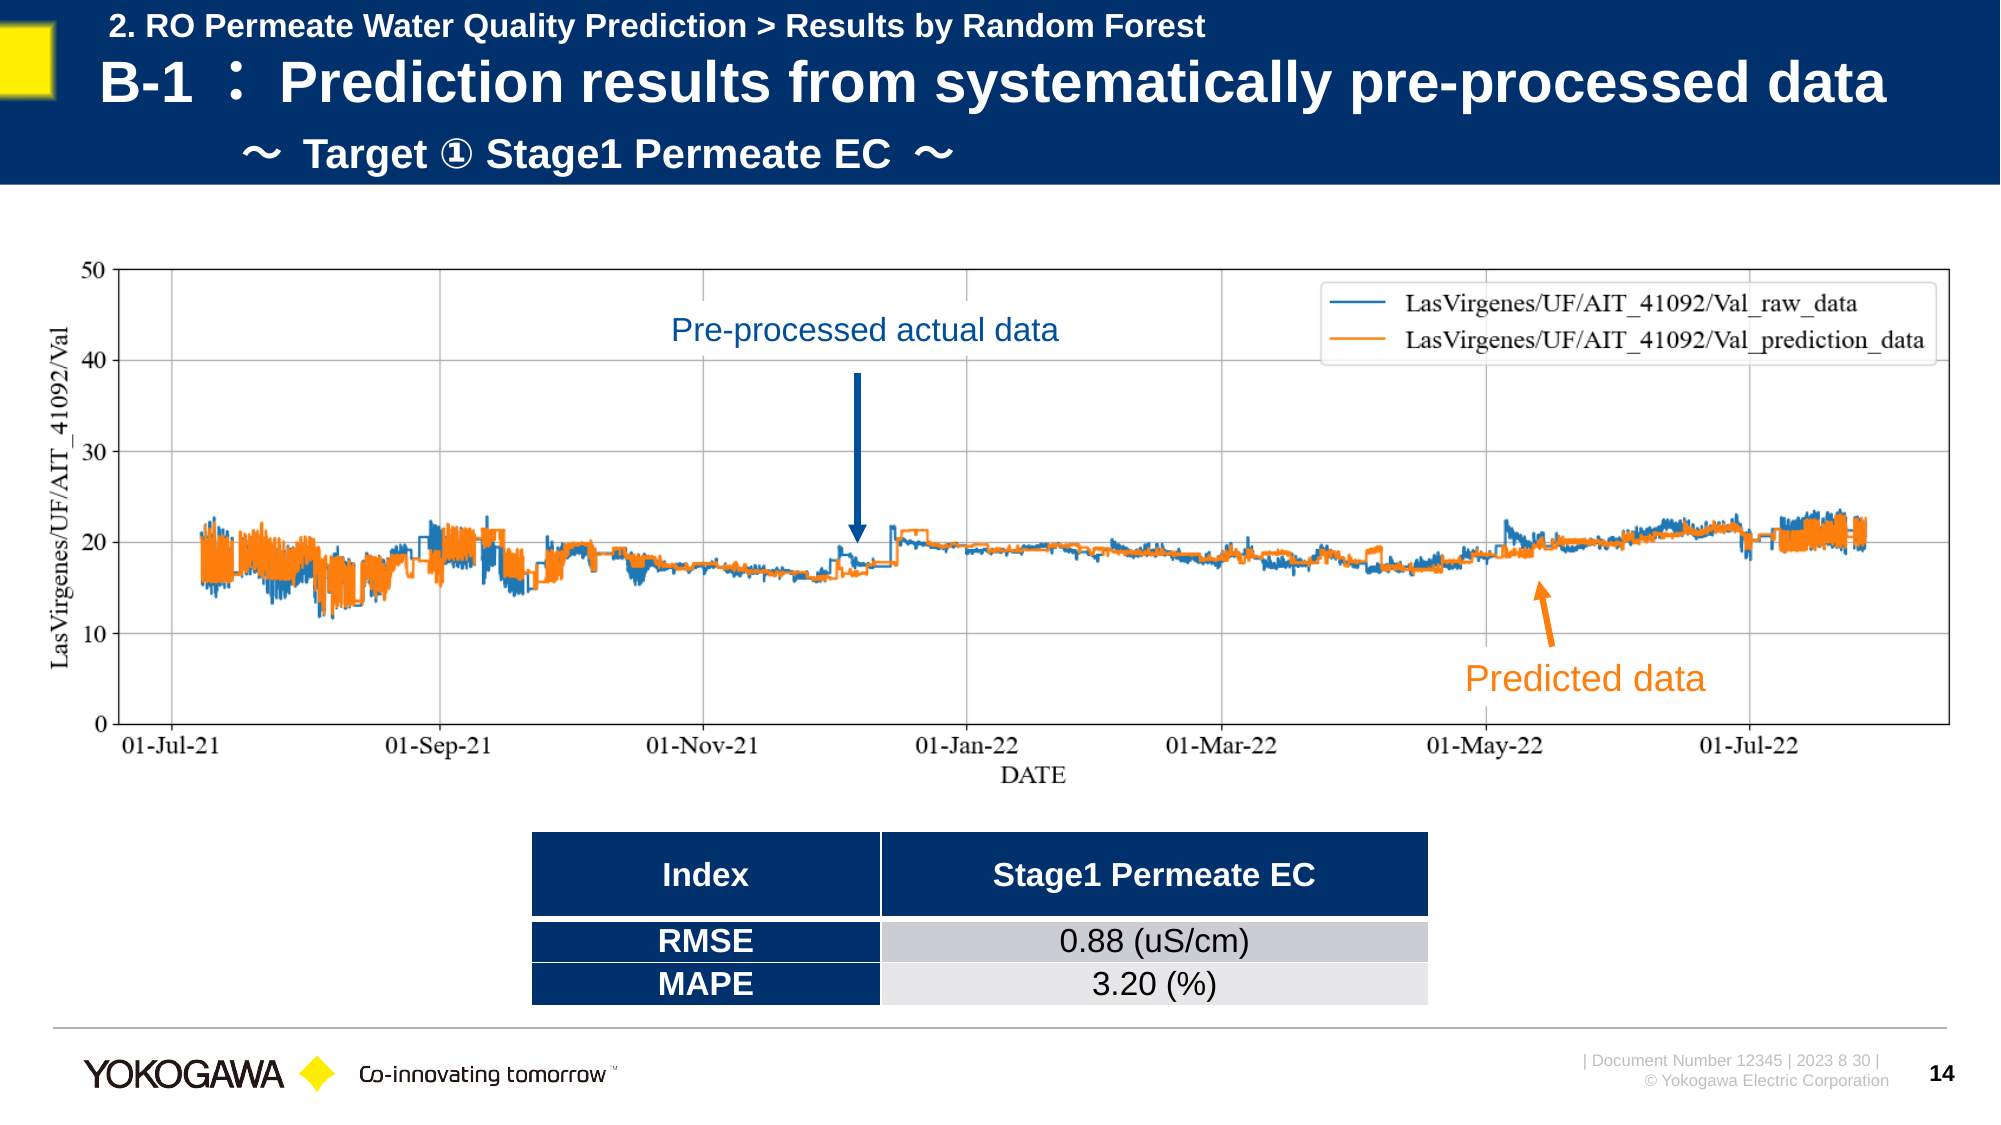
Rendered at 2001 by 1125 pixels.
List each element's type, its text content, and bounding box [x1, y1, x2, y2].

picture [0, 6, 69, 115]
table_header Stage1 Permeate EC [882, 832, 1428, 916]
table_cell 0.88 (uS/cm) [882, 922, 1428, 962]
table_cell 3.20 (%) [882, 963, 1428, 1005]
table_cell MAPE [532, 963, 880, 1005]
picture [29, 248, 1979, 790]
text_box 2. RO Permeate Water Quality Prediction > Results by Random Forest [93, 0, 1480, 41]
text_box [1538, 580, 1553, 647]
slide_number 14 [1904, 1042, 1970, 1103]
text_box B-1：Prediction results from systematically pre-processed data [84, 41, 1955, 119]
table_header Index [532, 832, 880, 916]
picture [83, 1055, 617, 1093]
table_cell RMSE [532, 922, 880, 962]
text_box ～ Target ① Stage1 Permeate EC ～ [0, 119, 2000, 186]
